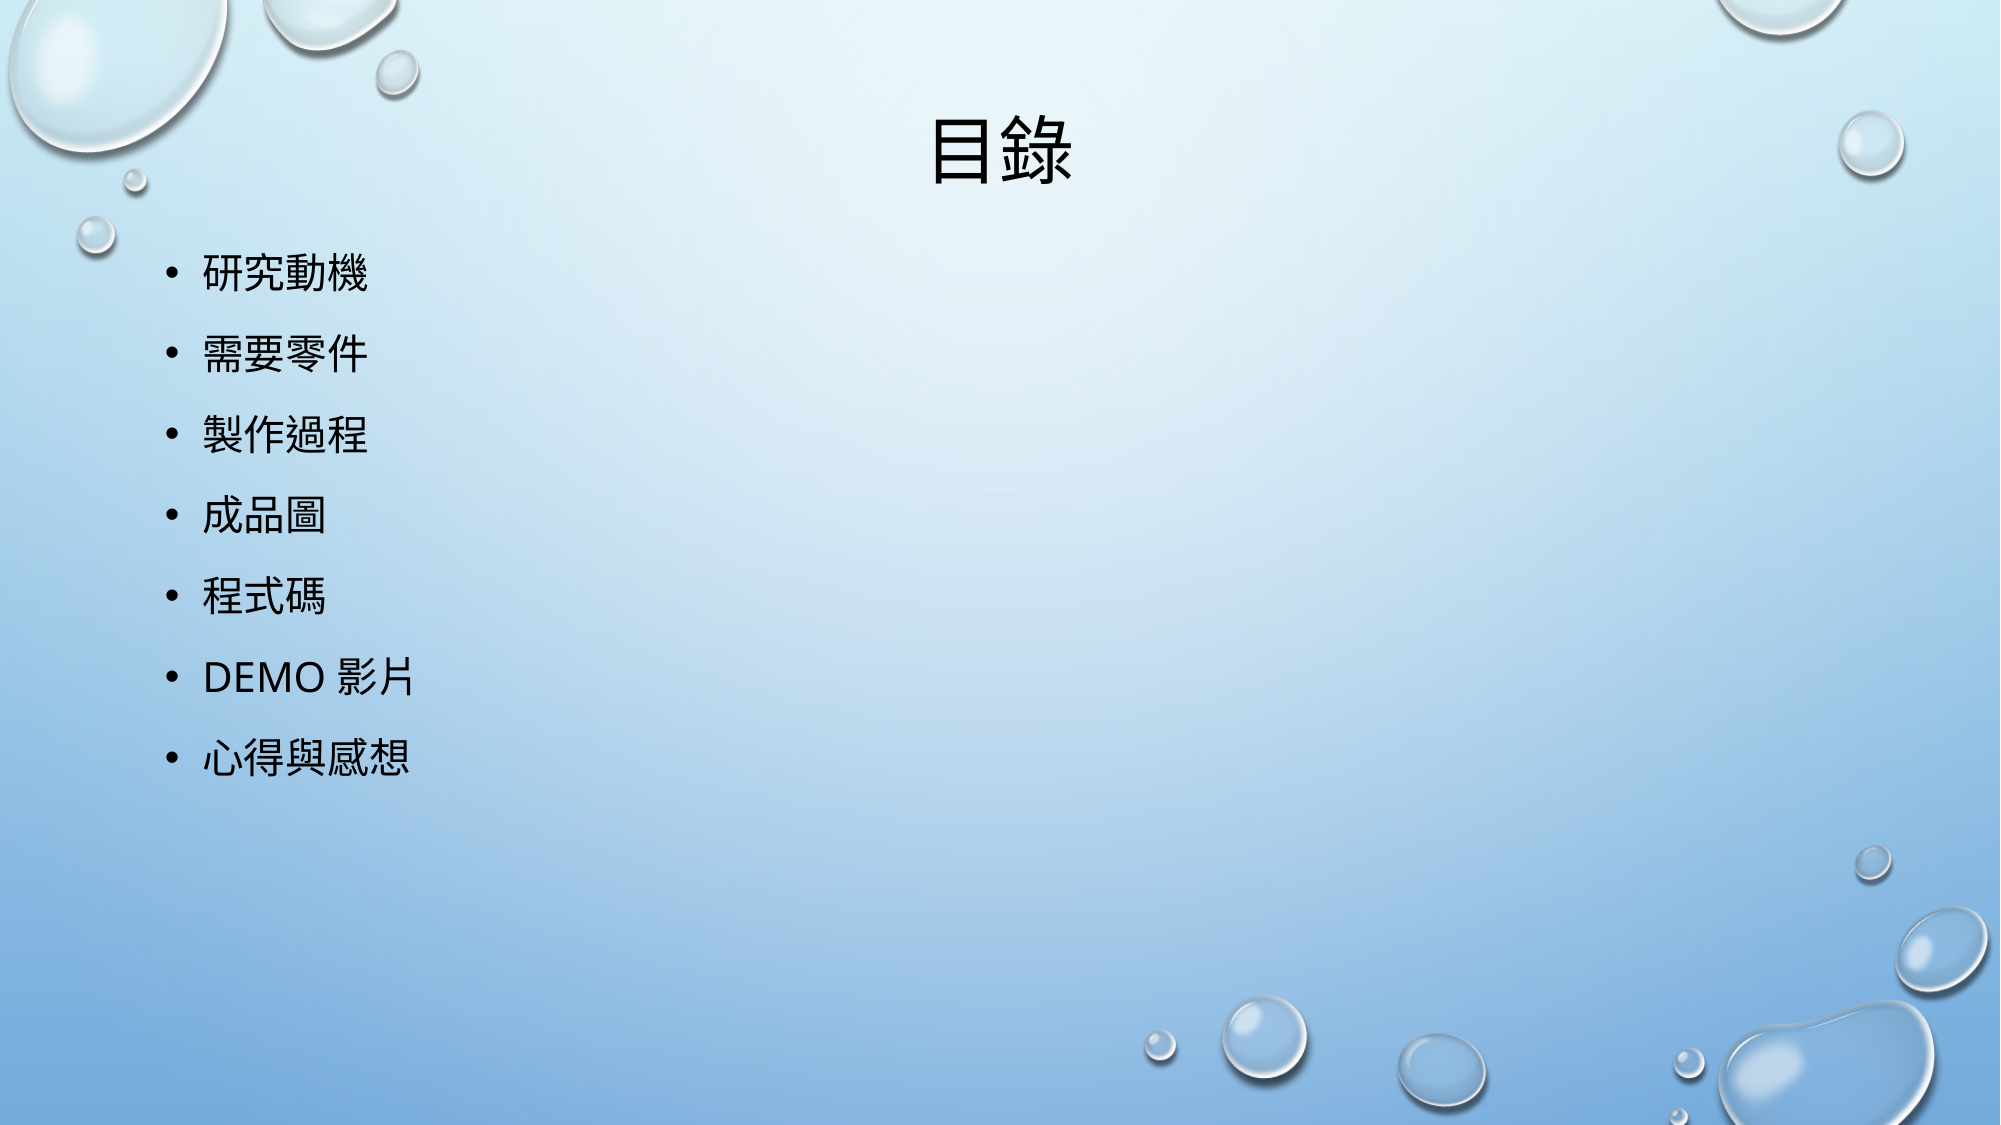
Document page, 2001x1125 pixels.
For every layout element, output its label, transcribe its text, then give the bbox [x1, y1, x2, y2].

picture [0, 0, 2000, 1125]
list 研究動機 需要零件 製作過程 成品圖 程式碼 DEmo影片 心得與感想 [149, 229, 1850, 950]
title 目錄 [149, 101, 1851, 207]
